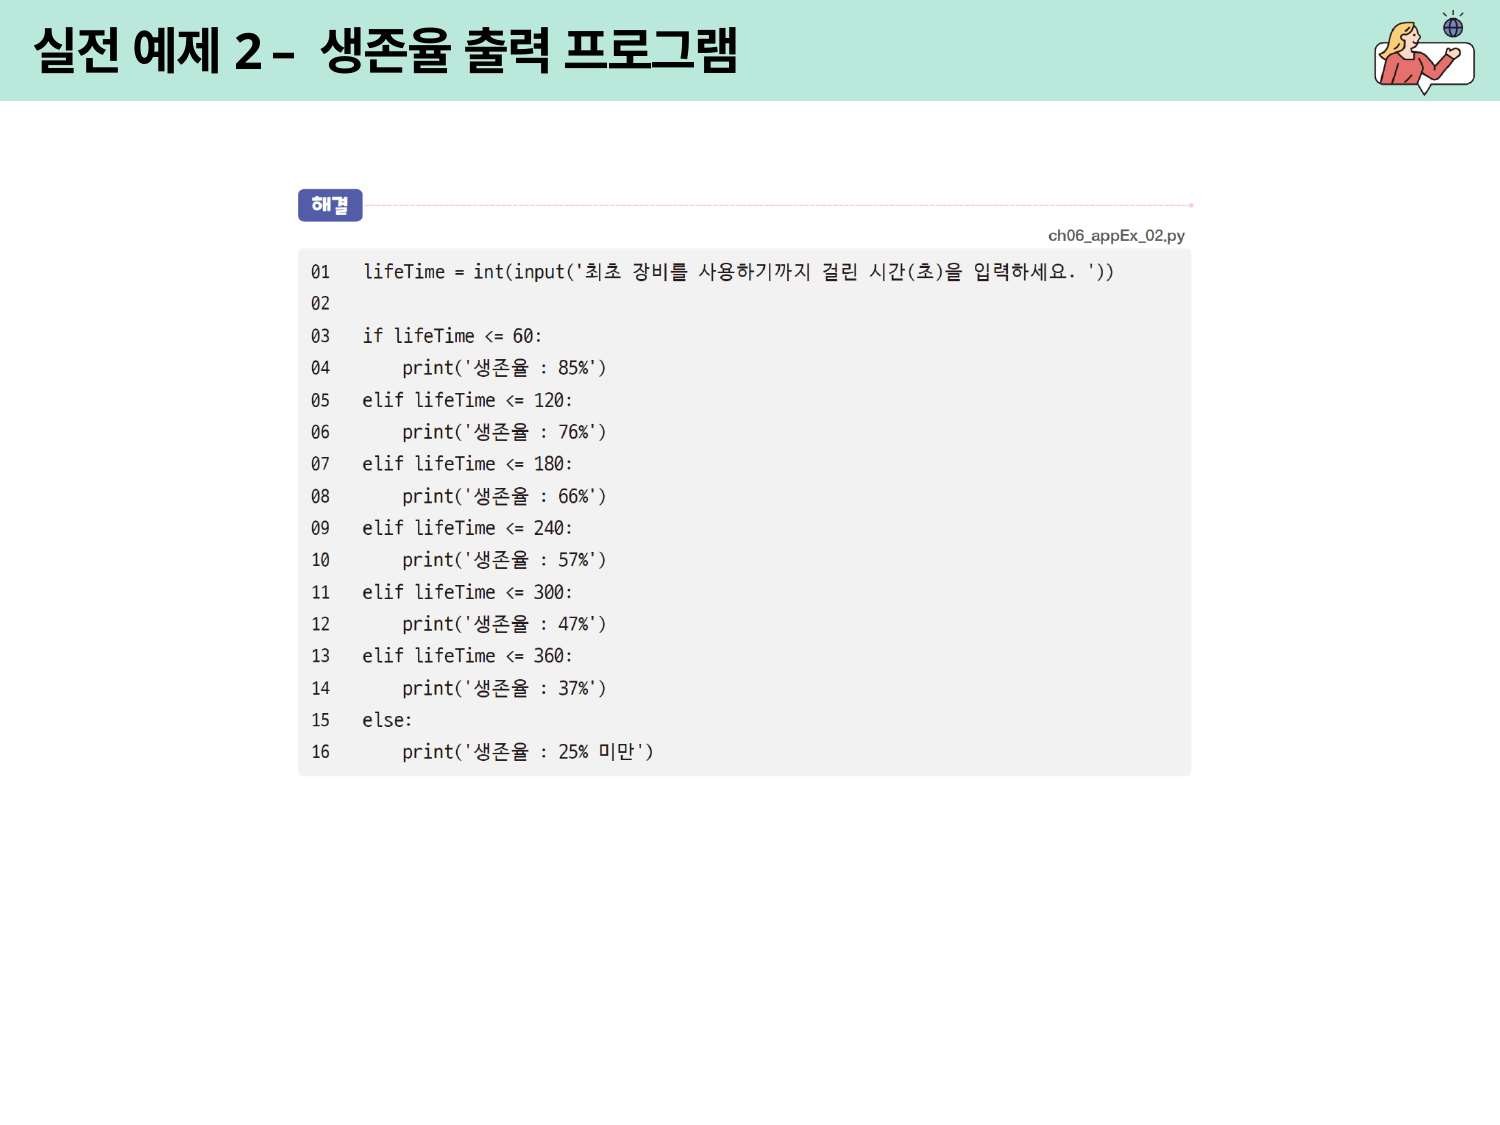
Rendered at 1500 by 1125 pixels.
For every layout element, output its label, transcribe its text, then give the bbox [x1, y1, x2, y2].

title 실전 예제2 – 생존율 출력 프로그램 [17, 10, 1295, 89]
picture [292, 184, 1208, 788]
picture [1359, 0, 1500, 97]
